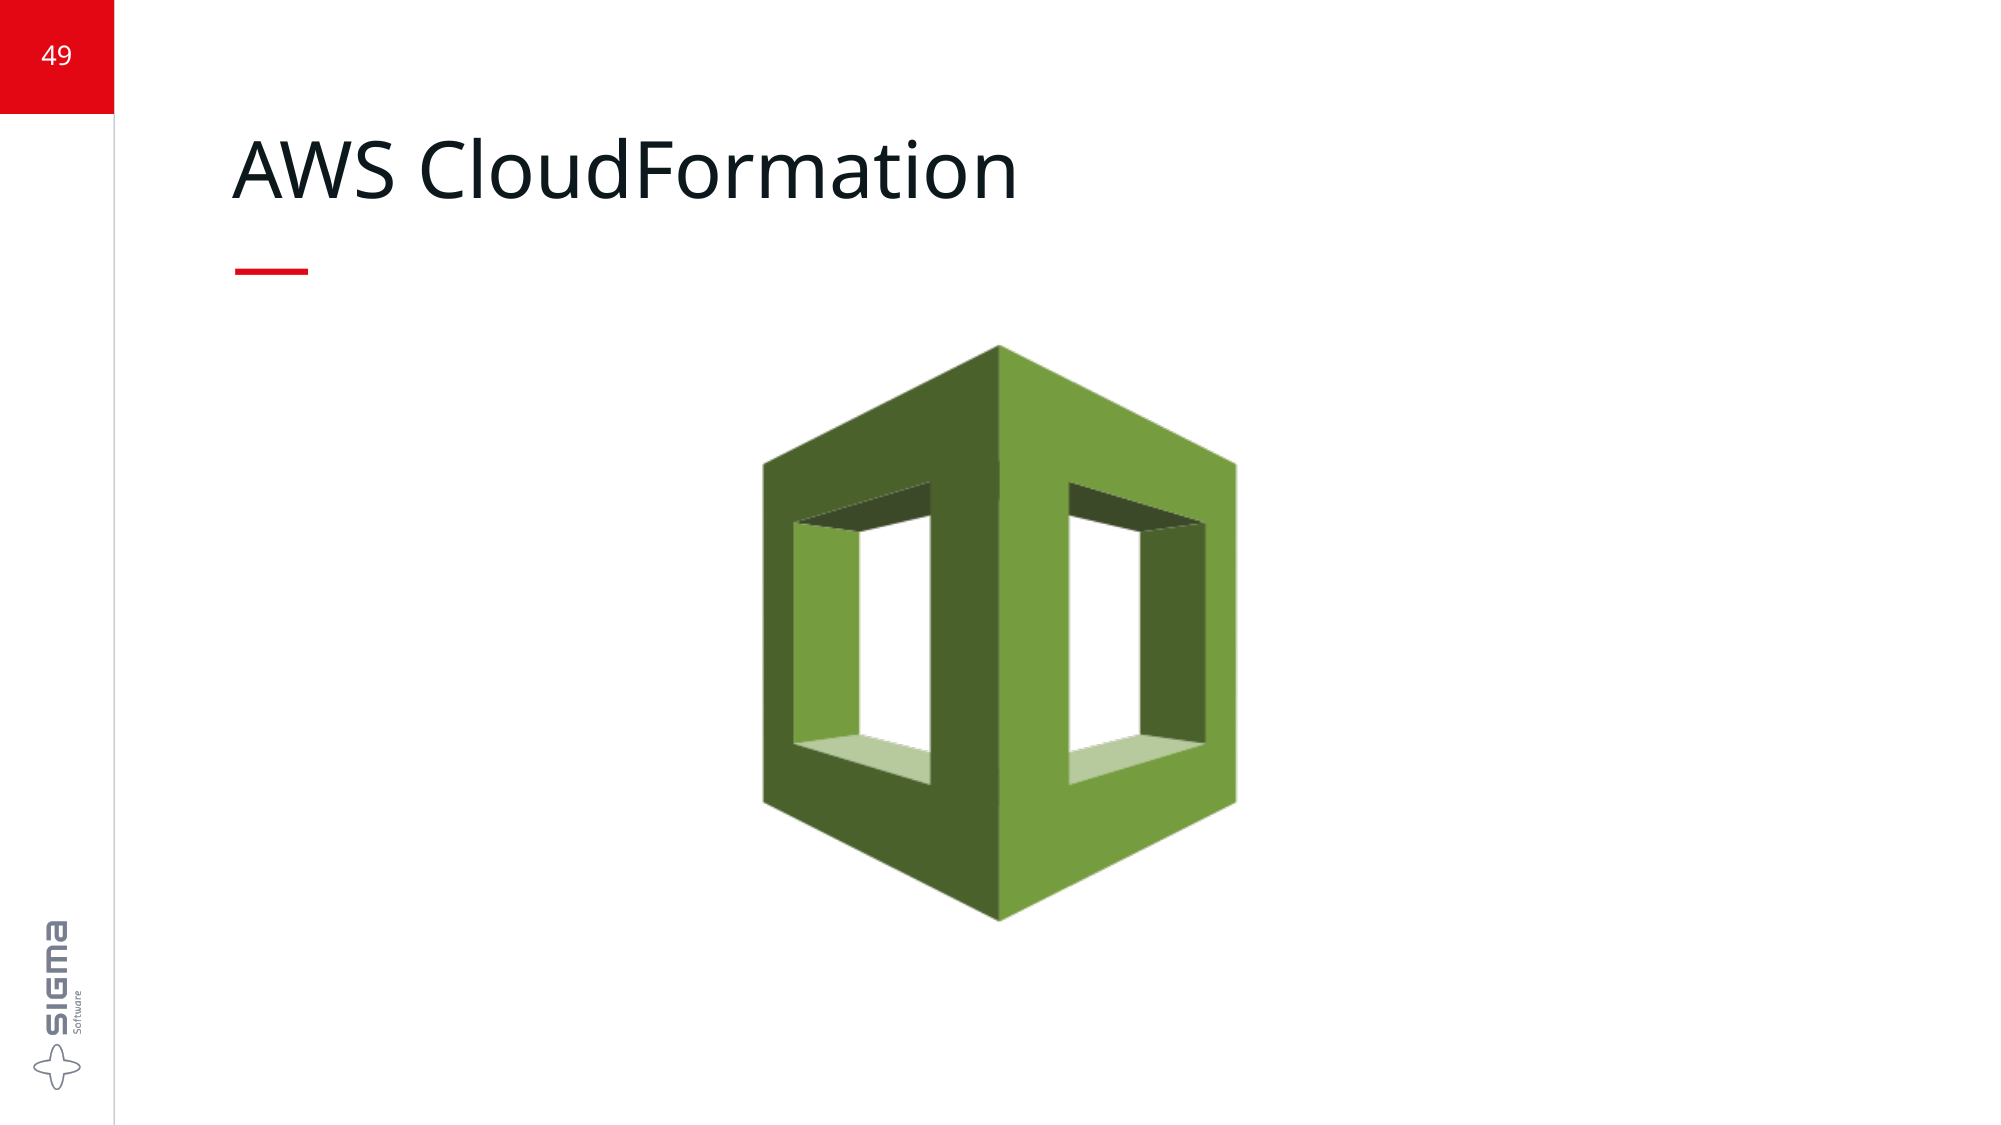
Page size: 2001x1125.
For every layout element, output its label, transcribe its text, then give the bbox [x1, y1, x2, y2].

picture [599, 233, 1400, 1034]
title AWS CloudFormation — [232, 119, 1886, 312]
picture [34, 922, 81, 1090]
slide_number 49 [0, 0, 114, 114]
